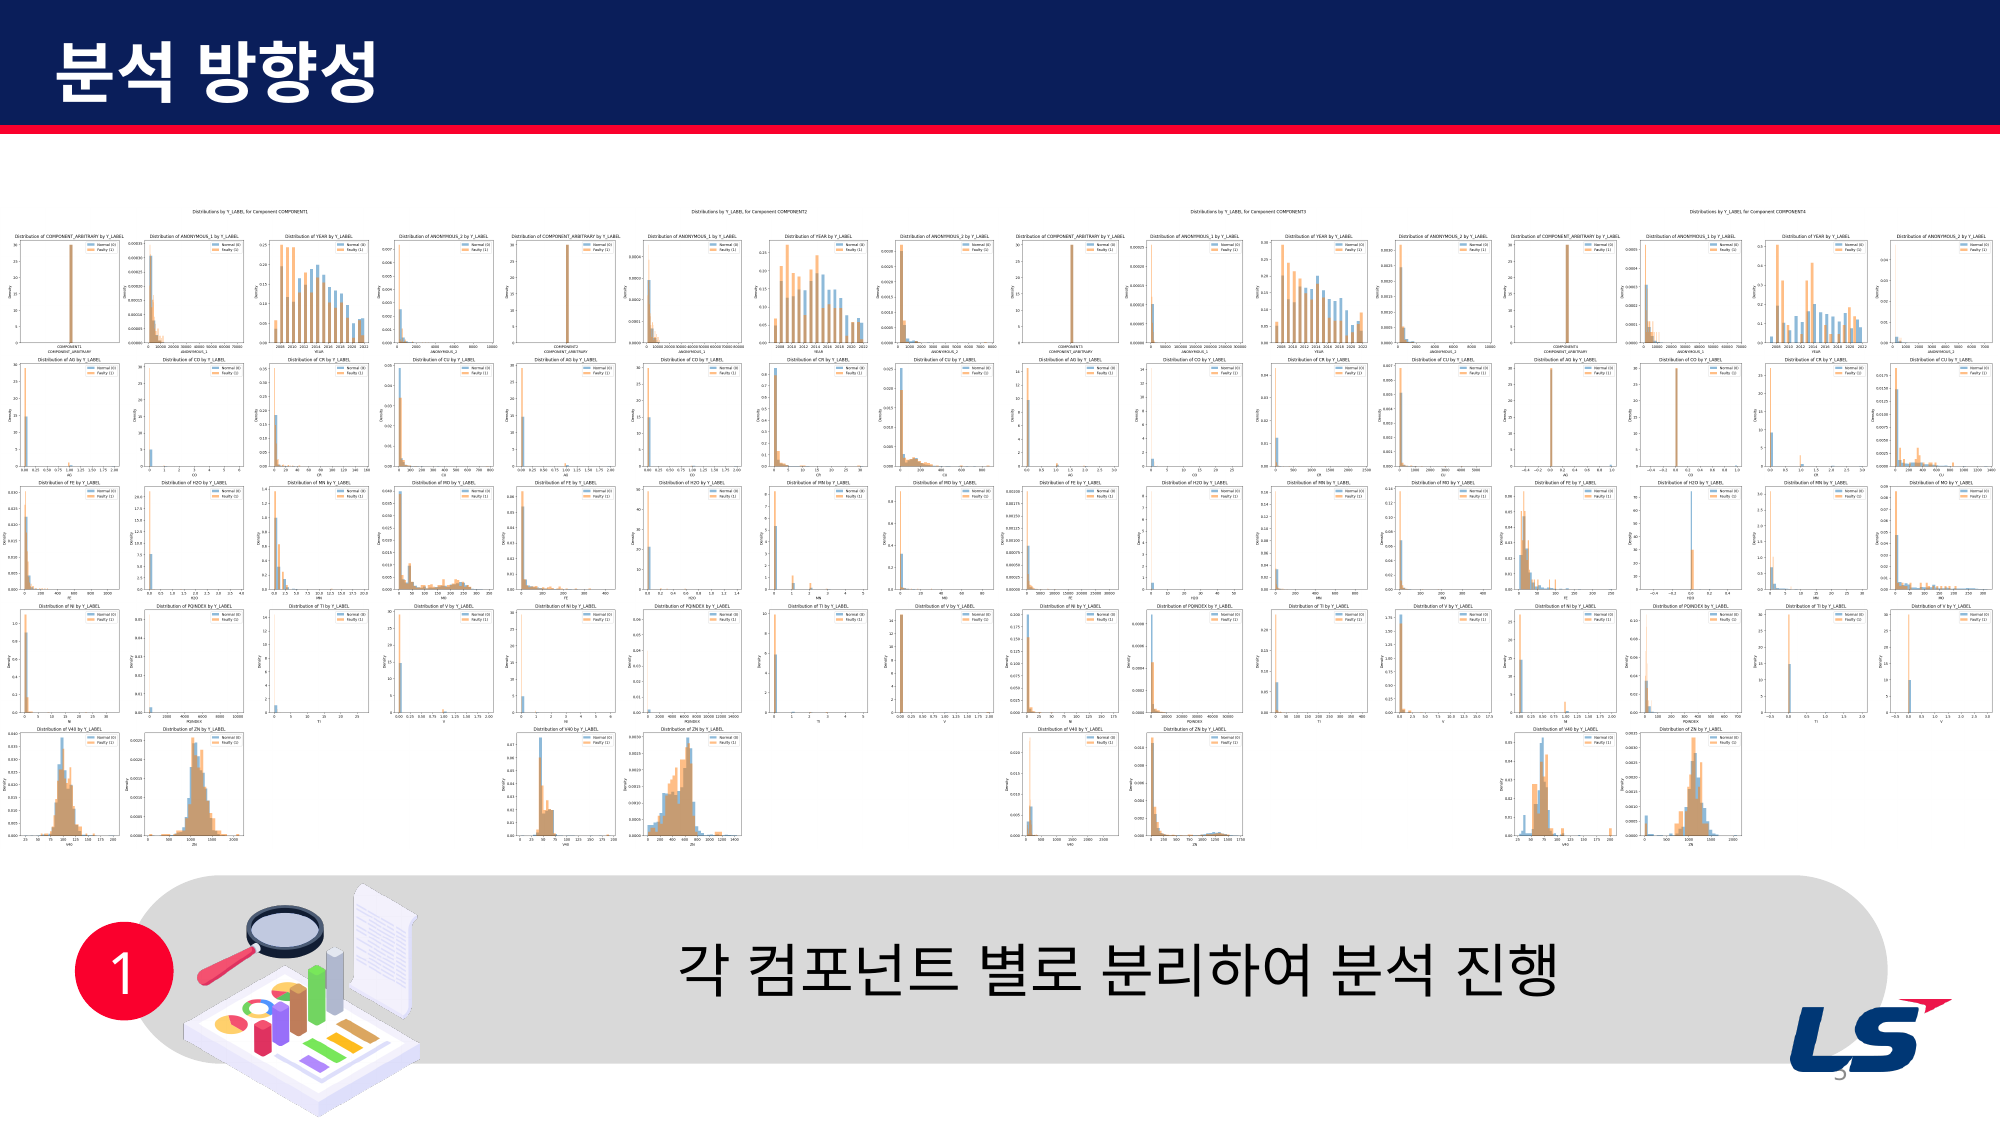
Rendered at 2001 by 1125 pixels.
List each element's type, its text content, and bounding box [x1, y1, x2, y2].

picture [176, 875, 427, 1125]
picture [0, 207, 1998, 849]
text_box 각 컴포넌트 별로 분리하여 분석 진행 [447, 926, 1791, 1012]
picture [1790, 999, 1952, 1073]
text_box 1 [73, 920, 175, 1022]
slide_number 5 [1412, 1042, 1863, 1103]
text_box 분석 방향성 [40, 23, 1975, 119]
text_box [0, 0, 2000, 125]
text_box [209, 874, 1889, 1065]
text_box [138, 885, 176, 1054]
